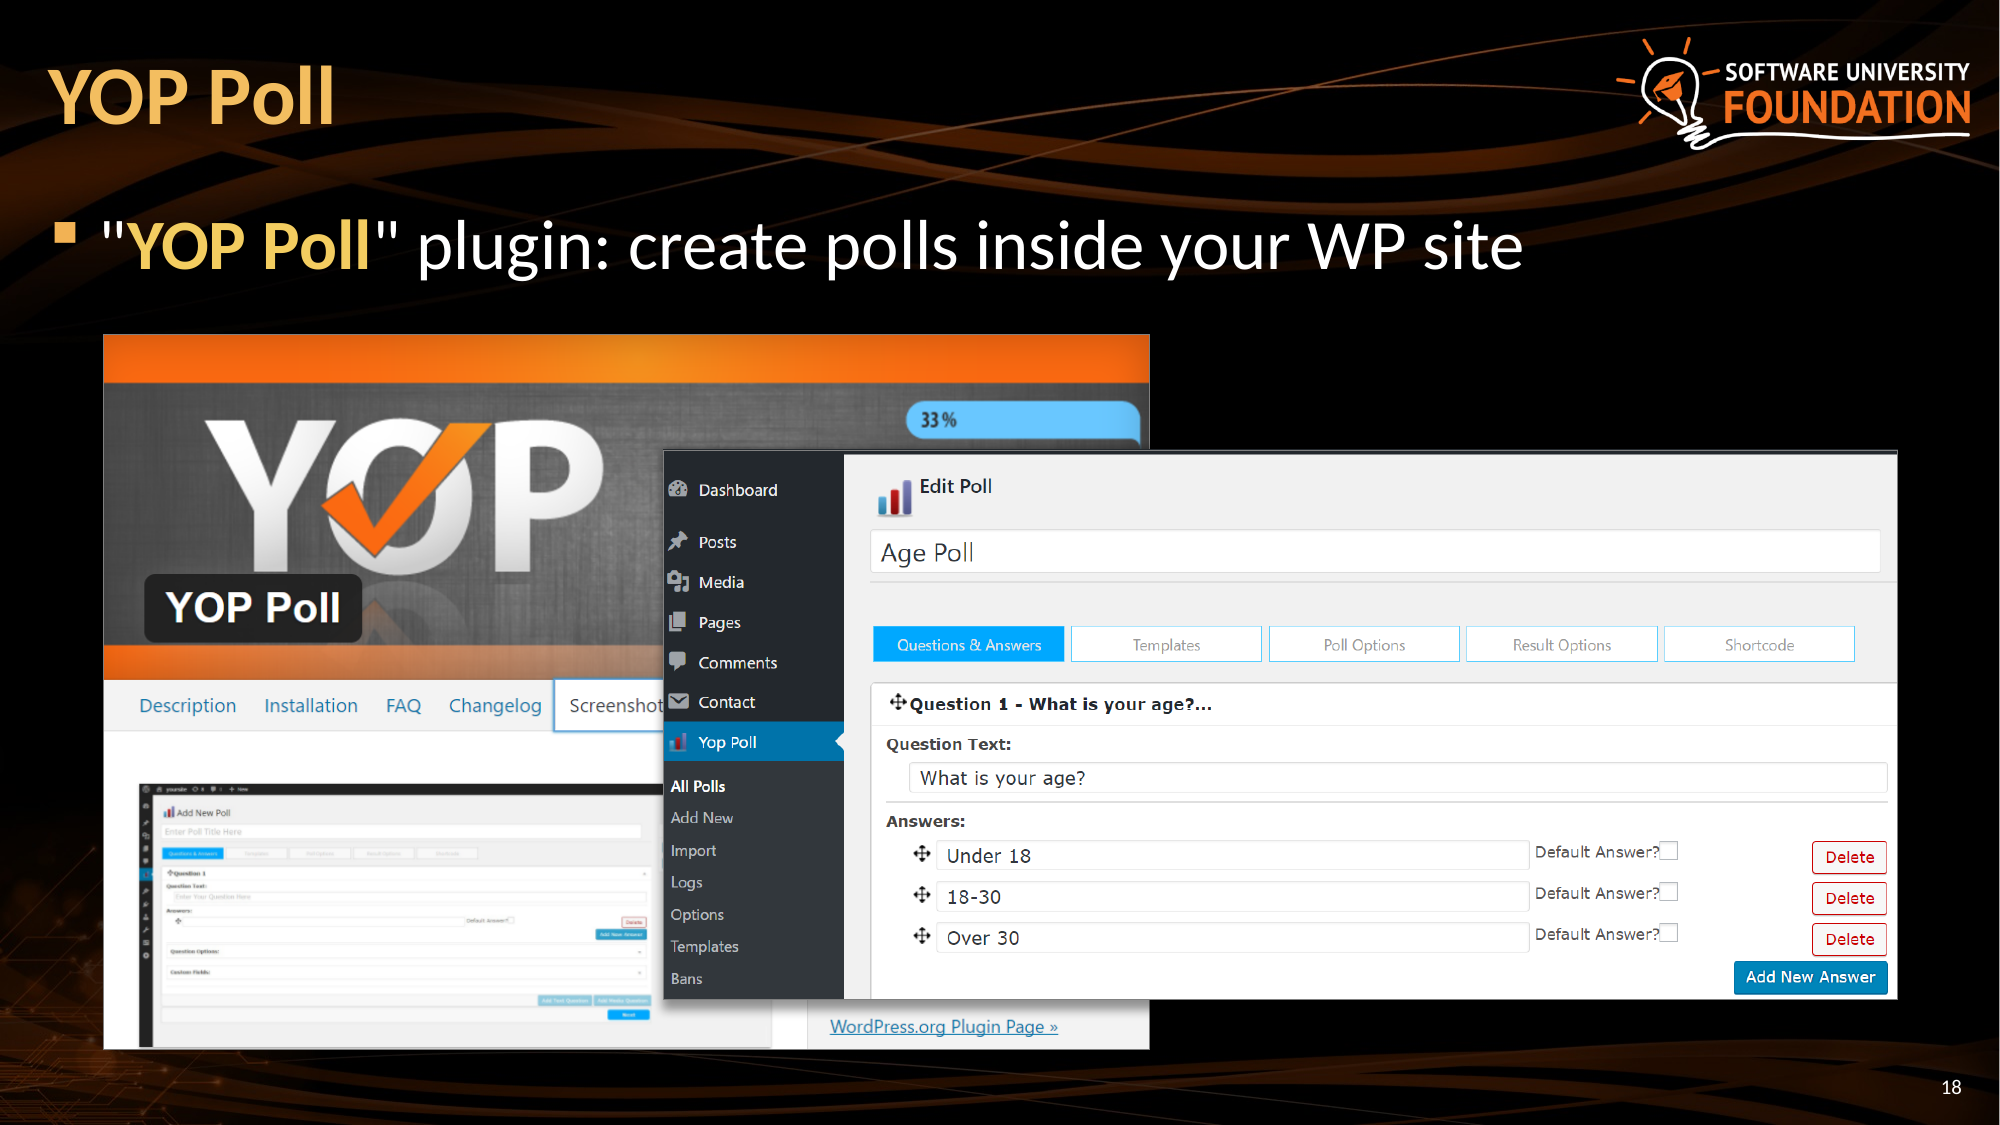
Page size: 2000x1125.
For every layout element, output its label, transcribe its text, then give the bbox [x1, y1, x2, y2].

list "YOP Poll" plugin: create polls inside your WP site [31, 188, 1968, 1103]
picture [0, 0, 2000, 1125]
title YOP Poll [30, 6, 1602, 189]
